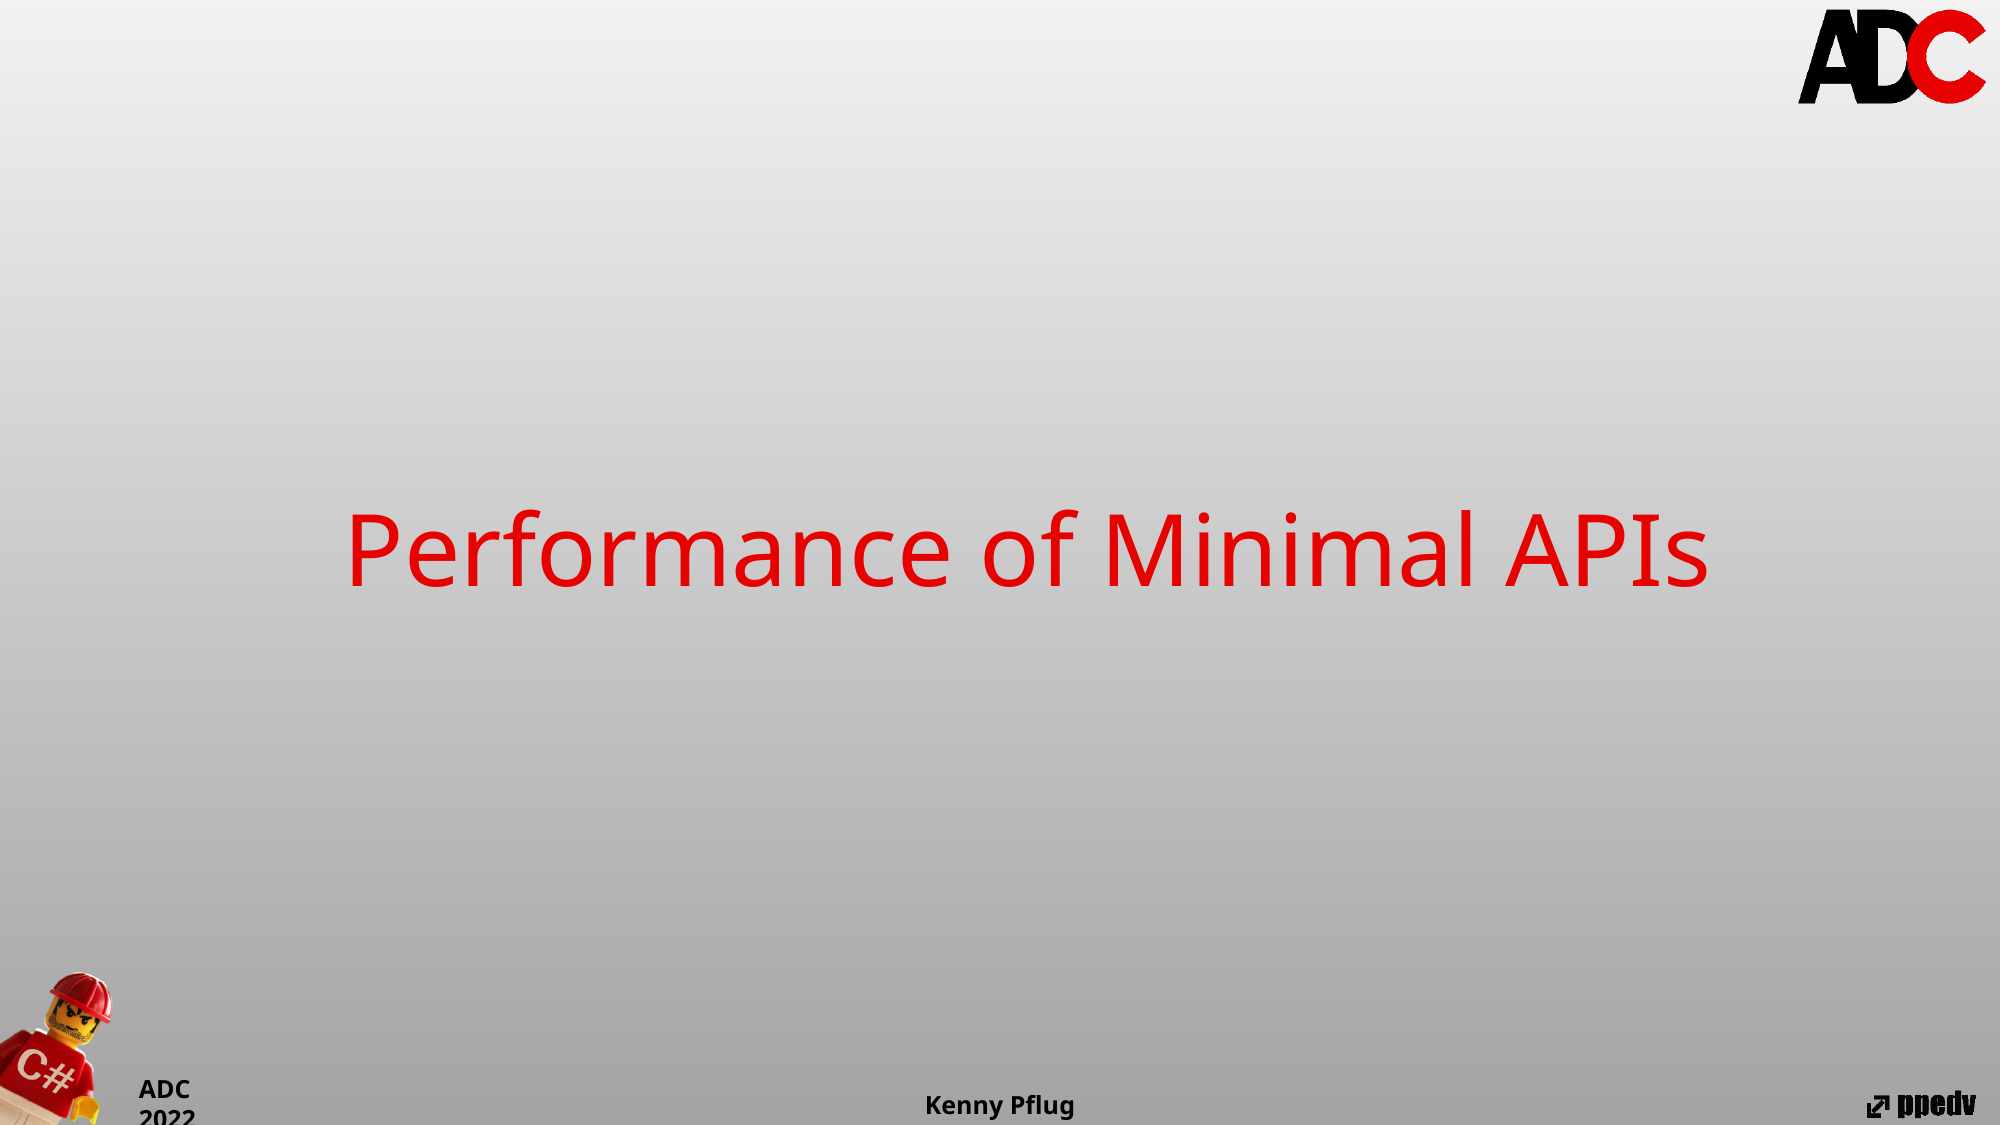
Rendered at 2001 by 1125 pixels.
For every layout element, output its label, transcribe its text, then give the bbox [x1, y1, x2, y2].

picture [0, 968, 130, 1125]
text_box Performance of Minimal APIs [152, 478, 1906, 614]
picture [1796, 5, 1988, 108]
